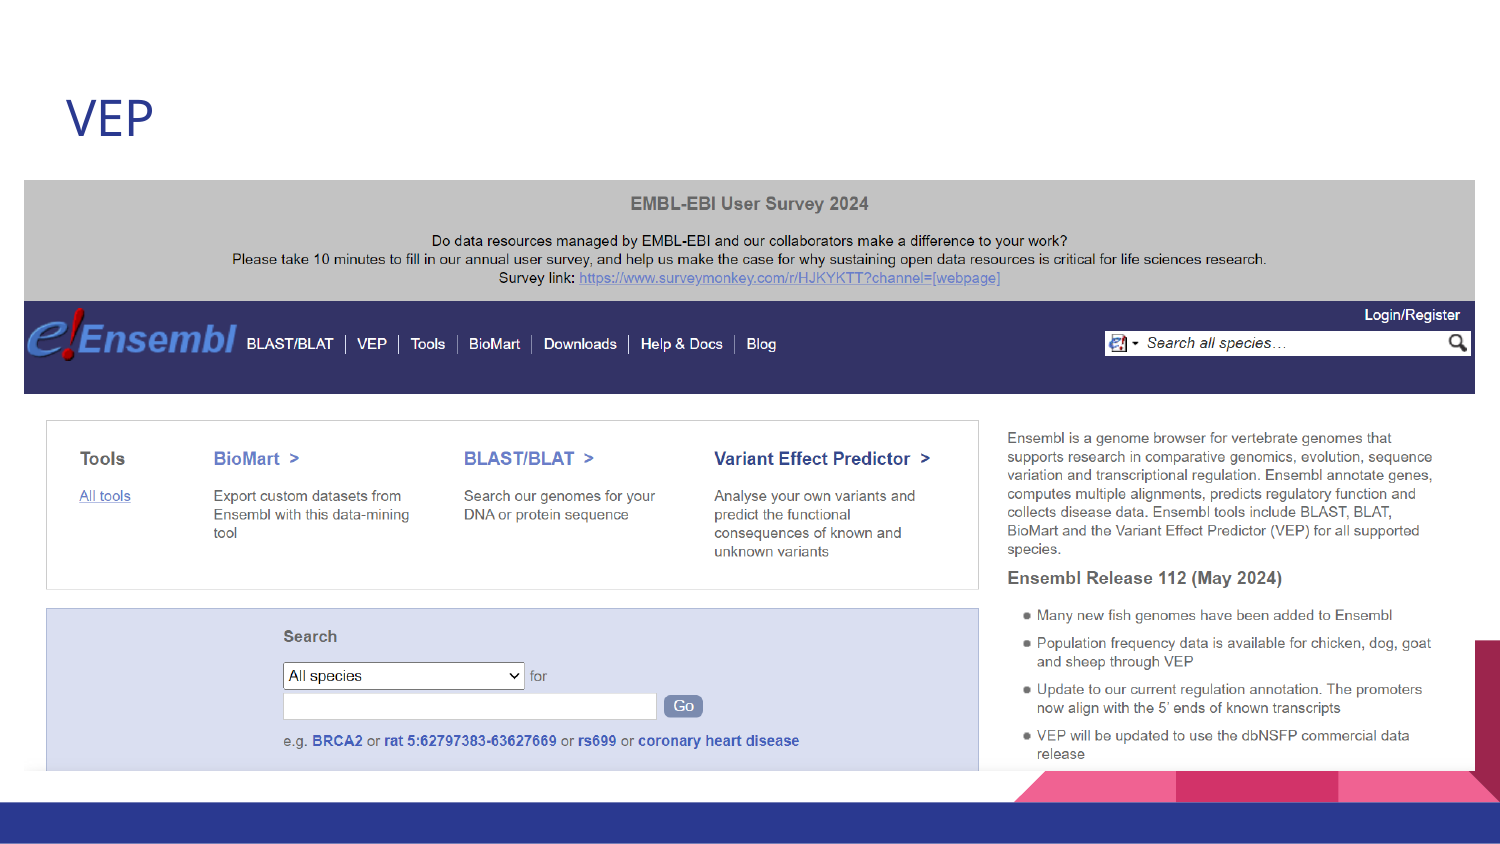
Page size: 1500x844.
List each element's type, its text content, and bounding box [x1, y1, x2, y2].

picture [24, 180, 1476, 771]
title VEP [51, 67, 1449, 167]
